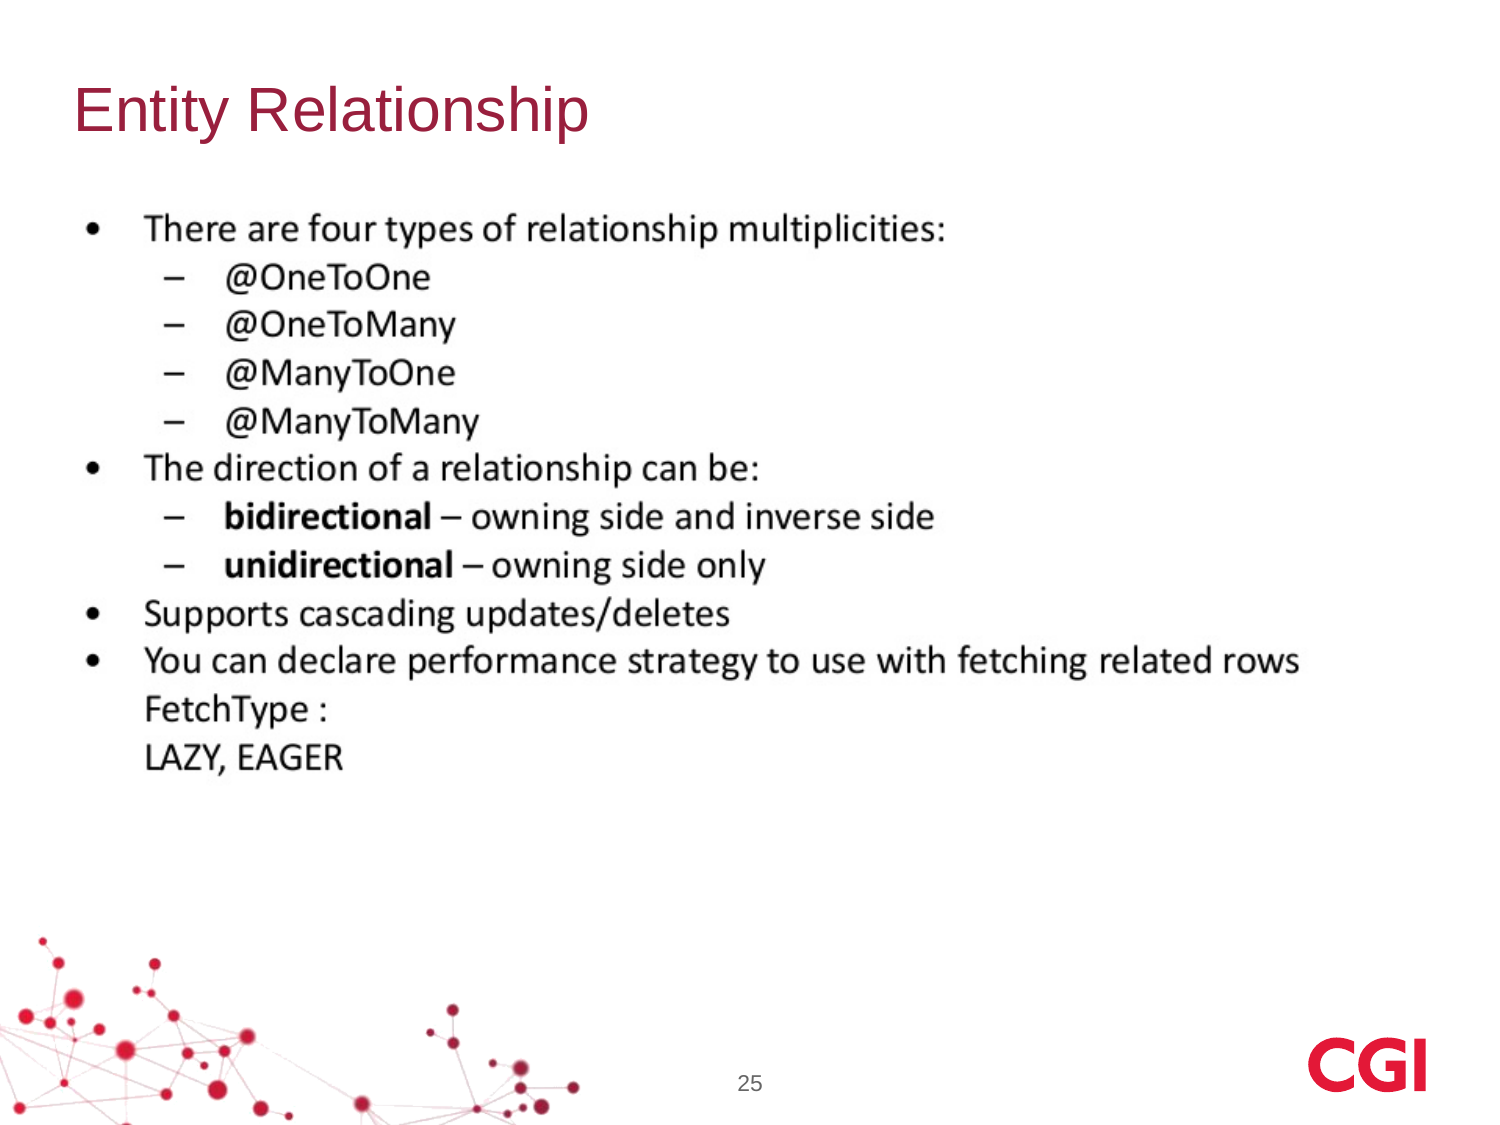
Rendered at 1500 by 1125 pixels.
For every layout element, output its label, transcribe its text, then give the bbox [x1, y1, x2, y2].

picture [72, 206, 1341, 789]
slide_number 25 [686, 1068, 814, 1109]
picture [0, 908, 623, 1125]
title Entity Relationship [73, 30, 1425, 182]
